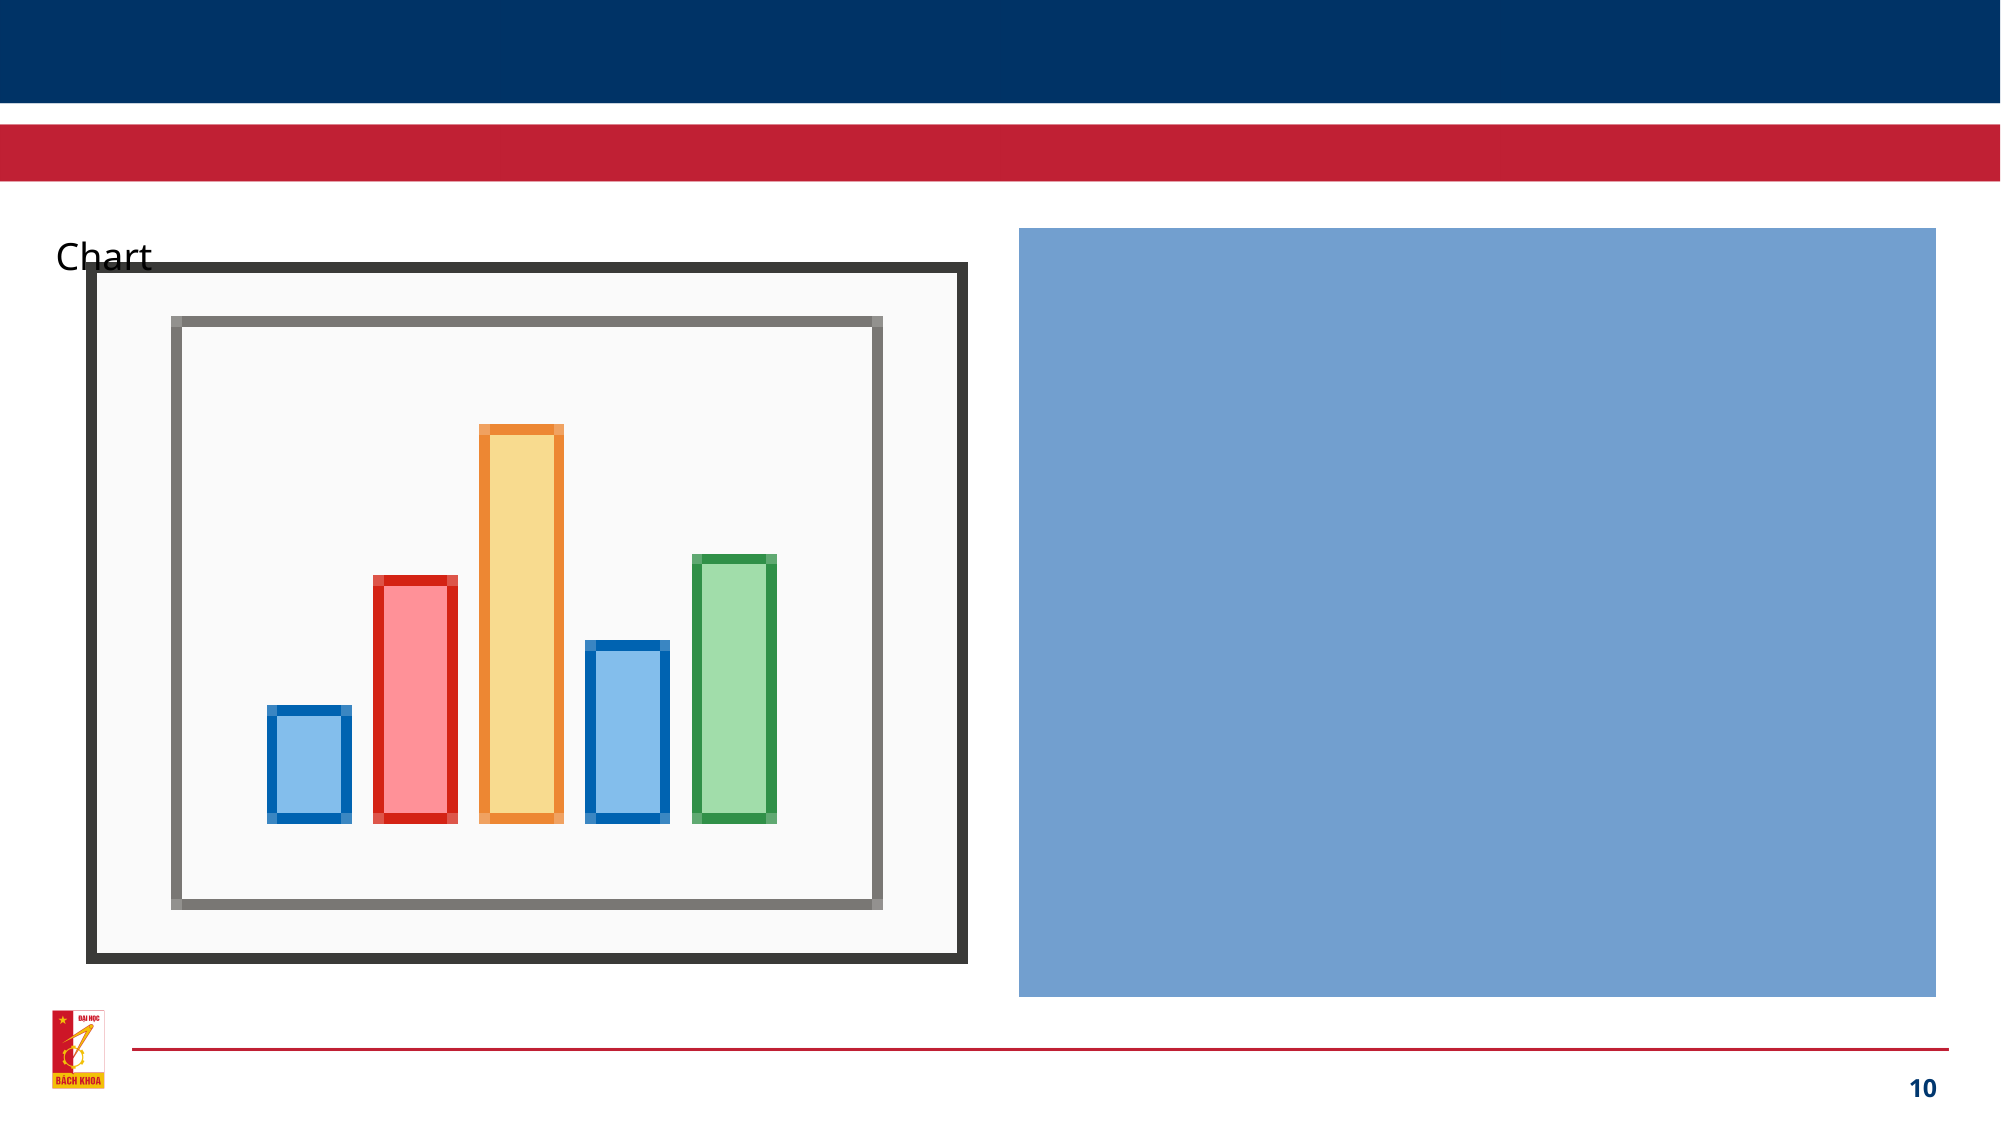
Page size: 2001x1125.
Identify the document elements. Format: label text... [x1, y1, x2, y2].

picture [0, 0, 2001, 1125]
slide_number 10 [1502, 1065, 1953, 1125]
